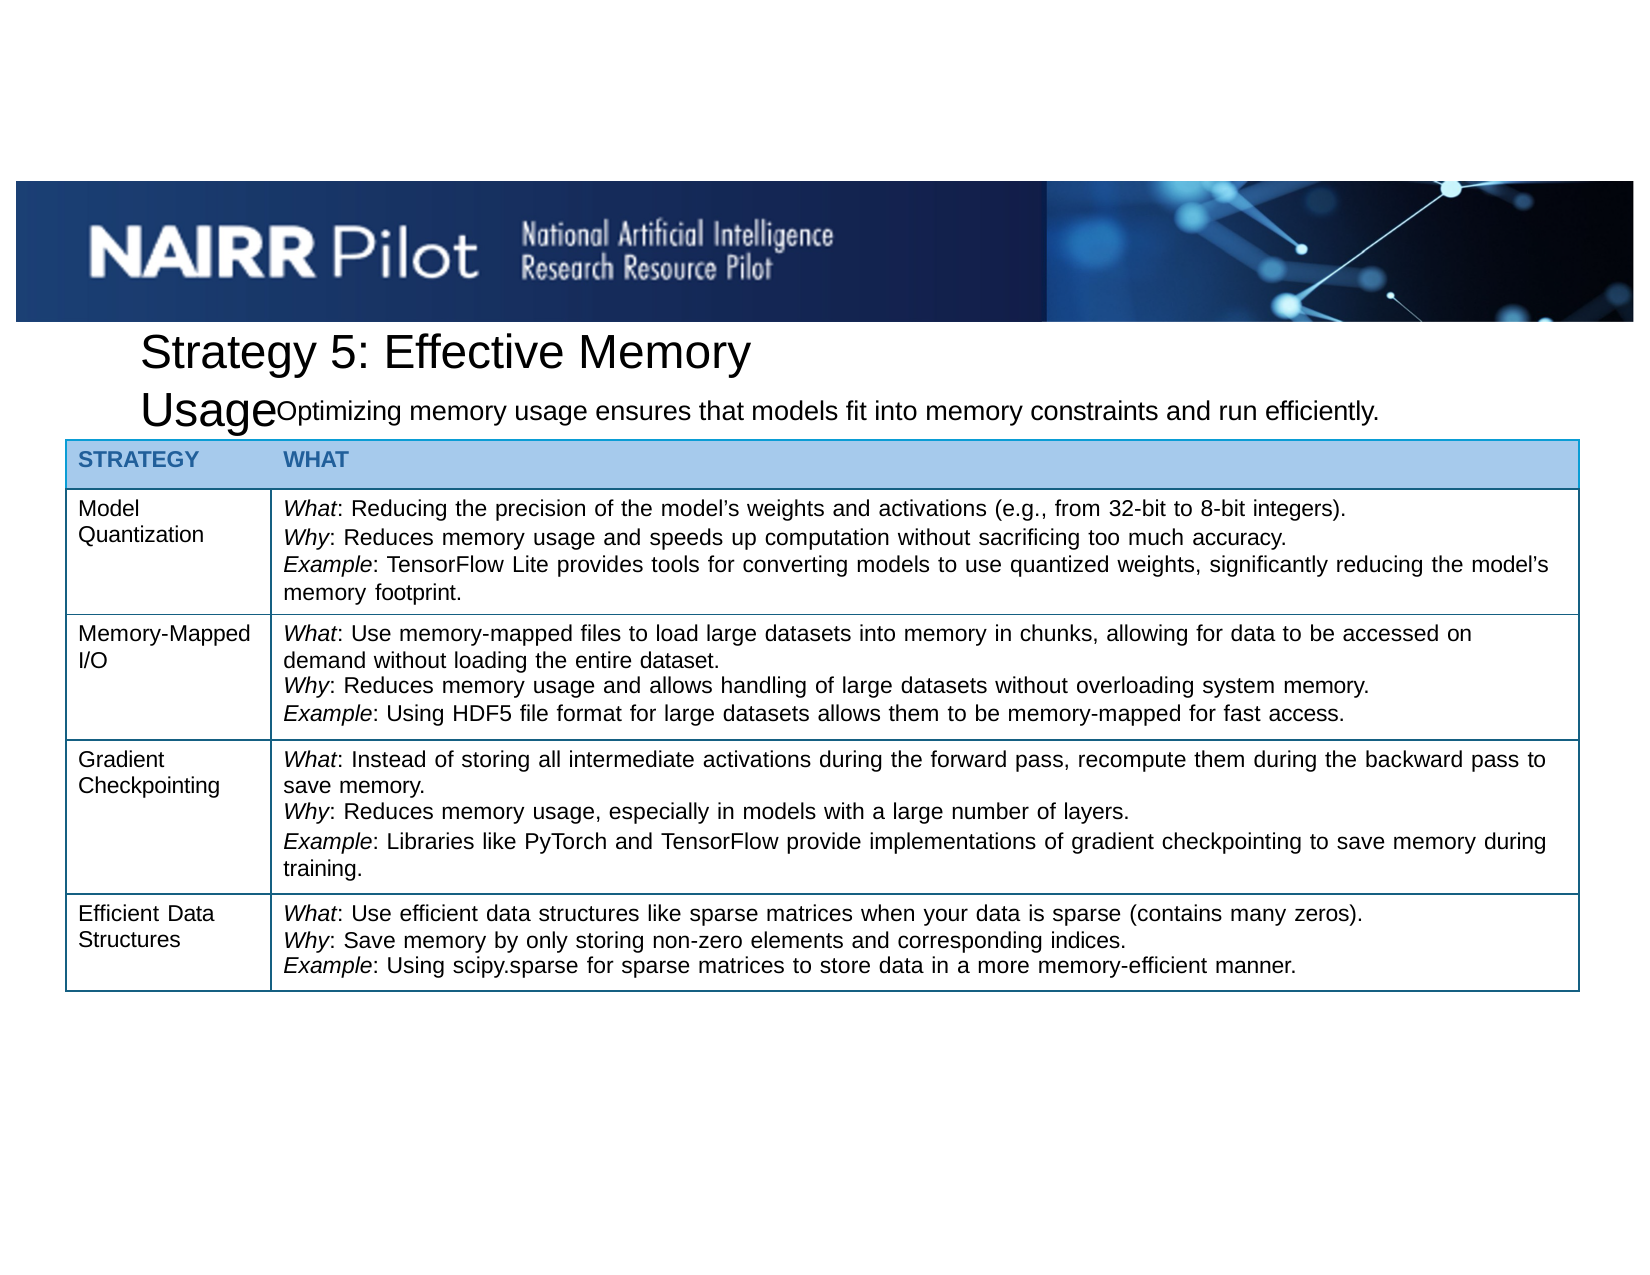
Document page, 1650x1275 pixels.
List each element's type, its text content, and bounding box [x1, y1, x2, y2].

table_cell Gradient Checkpointing [67, 741, 270, 893]
title Strategy 5: Effective Memory Usage [137, 318, 899, 439]
picture [16, 181, 1634, 322]
table_cell Efficient Data Structures [67, 895, 270, 990]
table_cell What: Reducing the precision of the model’s weights and activations (e.g., from 32-bit to 8-bit integers). Why: Reduces memory usage and speeds up computation without sacrificing too much accuracy. Example: TensorFlow Lite provides tools for converting models to use quantized weights, significantly reducing the model’s memory footprint. [272, 490, 1578, 614]
table_header WHAT [271, 441, 1578, 488]
table_cell What: Instead of storing all intermediate activations during the forward pass, recompute them during the backward pass to save memory. Why: Reduces memory usage, especially in models with a large number of layers. Example: Libraries like PyTorch and TensorFlow provide implementations of gradient checkpointing to save memory during training. [272, 741, 1578, 893]
text_box Optimizing memory usage ensures that models fit into memory constraints and run efficiently. [274, 391, 1391, 426]
table_header STRATEGY [67, 441, 271, 488]
table_cell What: Use efficient data structures like sparse matrices when your data is sparse (contains many zeros). Why: Save memory by only storing non-zero elements and corresponding indices. Example: Using scipy.sparse for sparse matrices to store data in a more memory-efficient manner. [272, 895, 1578, 990]
table_cell Memory-Mapped I/O [67, 615, 270, 739]
table_cell Model Quantization [67, 490, 270, 614]
table_cell What: Use memory-mapped files to load large datasets into memory in chunks, allowing for data to be accessed on demand without loading the entire dataset. Why: Reduces memory usage and allows handling of large datasets without overloading system memory. Example: Using HDF5 file format for large datasets allows them to be memory-mapped for fast access. [272, 615, 1578, 739]
